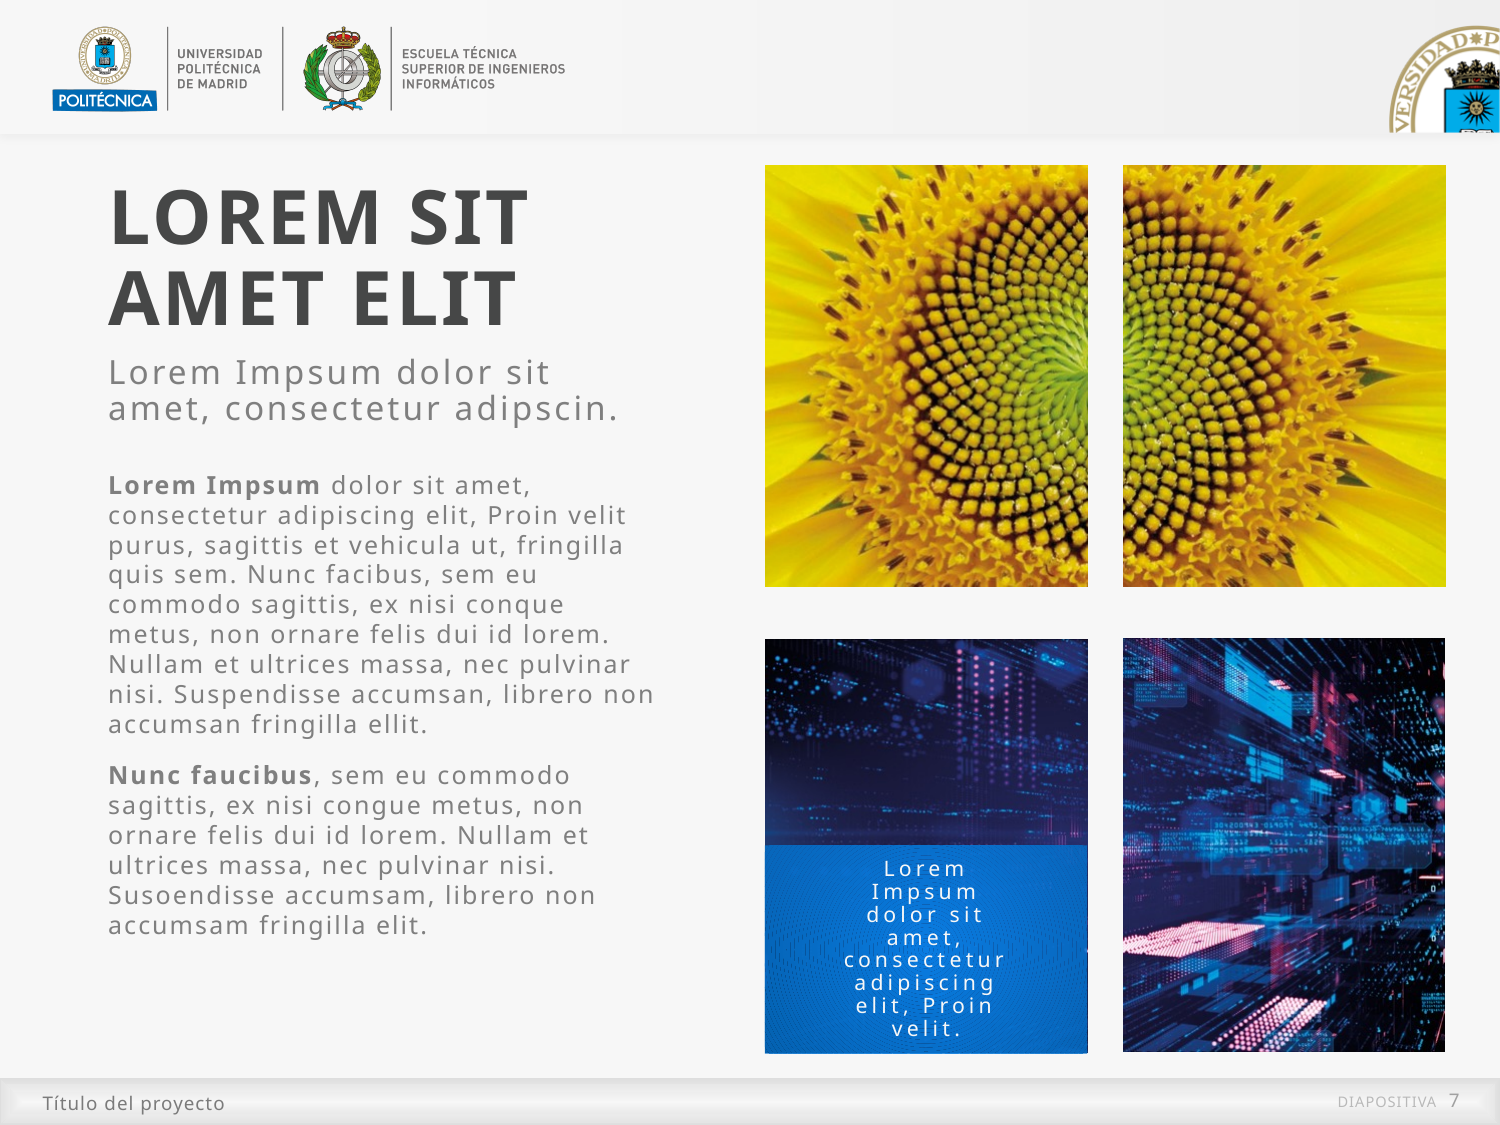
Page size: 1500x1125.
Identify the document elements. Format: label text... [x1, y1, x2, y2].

picture [1387, 23, 1500, 133]
list Lorem sit amet elit [108, 179, 663, 346]
picture [30, 4, 587, 134]
list Lorem Impsum dolor sit amet, consectetur adipiscing elit, Proin velit purus, sagittis et vehicula ut, fringilla quis sem. Nunc facibus, sem eu commodo sagittis, ex nisi conque metus, non ornare felis dui id lorem. Nullam et ultrices massa, nec pulvinar nisi. Suspendisse accumsan, librero non accumsan fringilla ellit. Nunc faucibus, sem eu commodo sagittis, ex nisi congue metus, non ornare felis dui id lorem. Nullam et ultrices massa, nec pulvinar nisi. Susoendisse accumsam, librero non accumsam fringilla elit. [108, 469, 663, 582]
picture [1121, 165, 1446, 587]
picture [1121, 631, 1446, 1053]
picture [1470, 101, 1483, 115]
list Título del proyecto [36, 1077, 1141, 1125]
picture [765, 631, 1089, 1053]
picture [765, 165, 1089, 587]
list Lorem Impsum dolor sit amet, consectetur adipscin. [108, 356, 663, 430]
